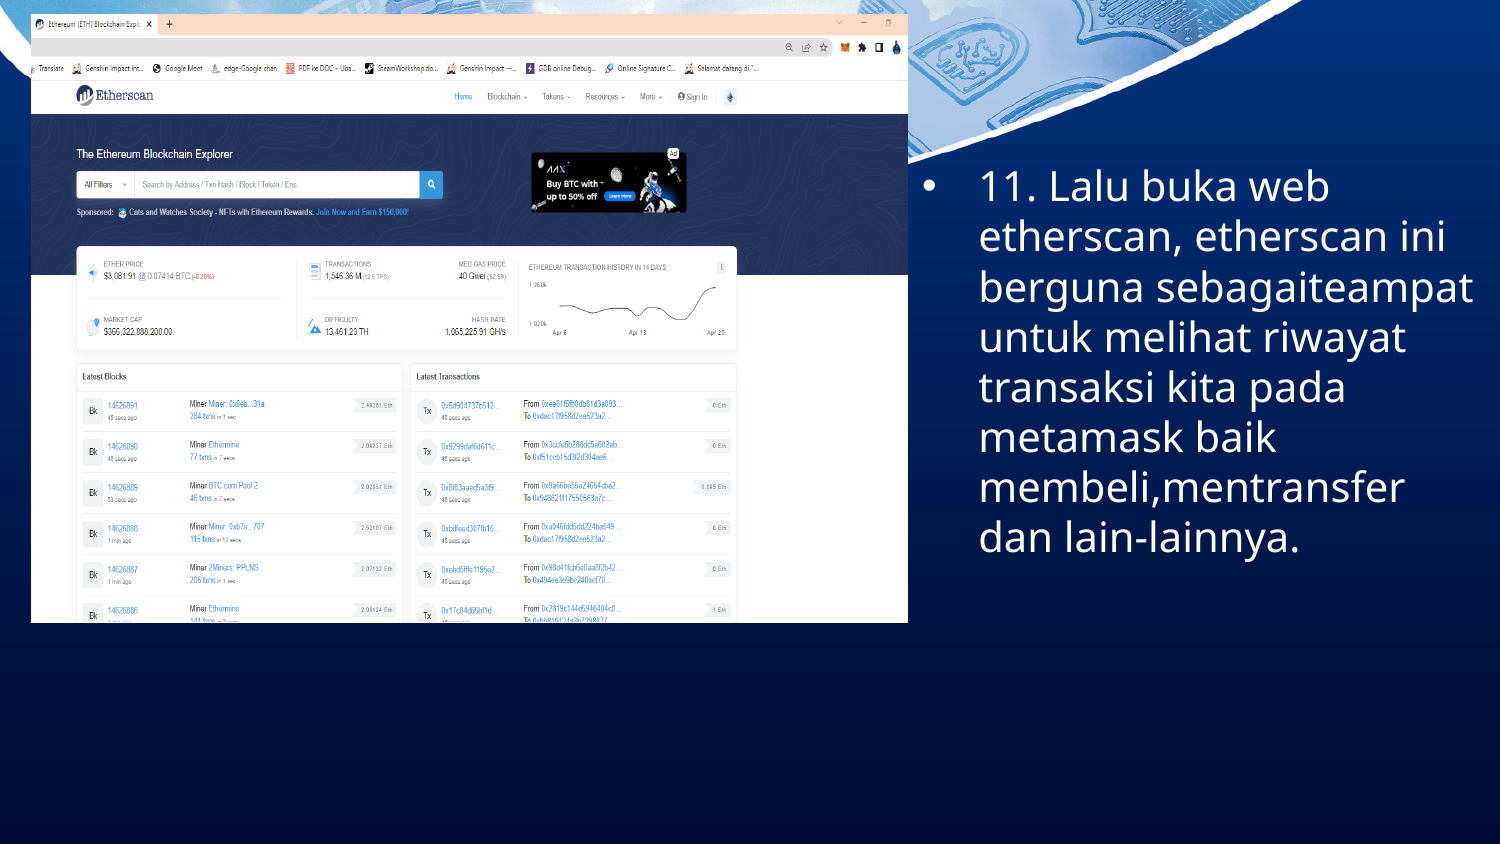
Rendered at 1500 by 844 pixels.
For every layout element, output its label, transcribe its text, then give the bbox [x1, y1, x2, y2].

picture [0, 0, 1500, 844]
text_box 11. Lalu buka web etherscan, etherscan ini berguna sebagaiteampat untuk melihat riwayat transaksi kita pada metamask baik membeli,mentransfer dan lain-lainnya. [907, 152, 1500, 844]
